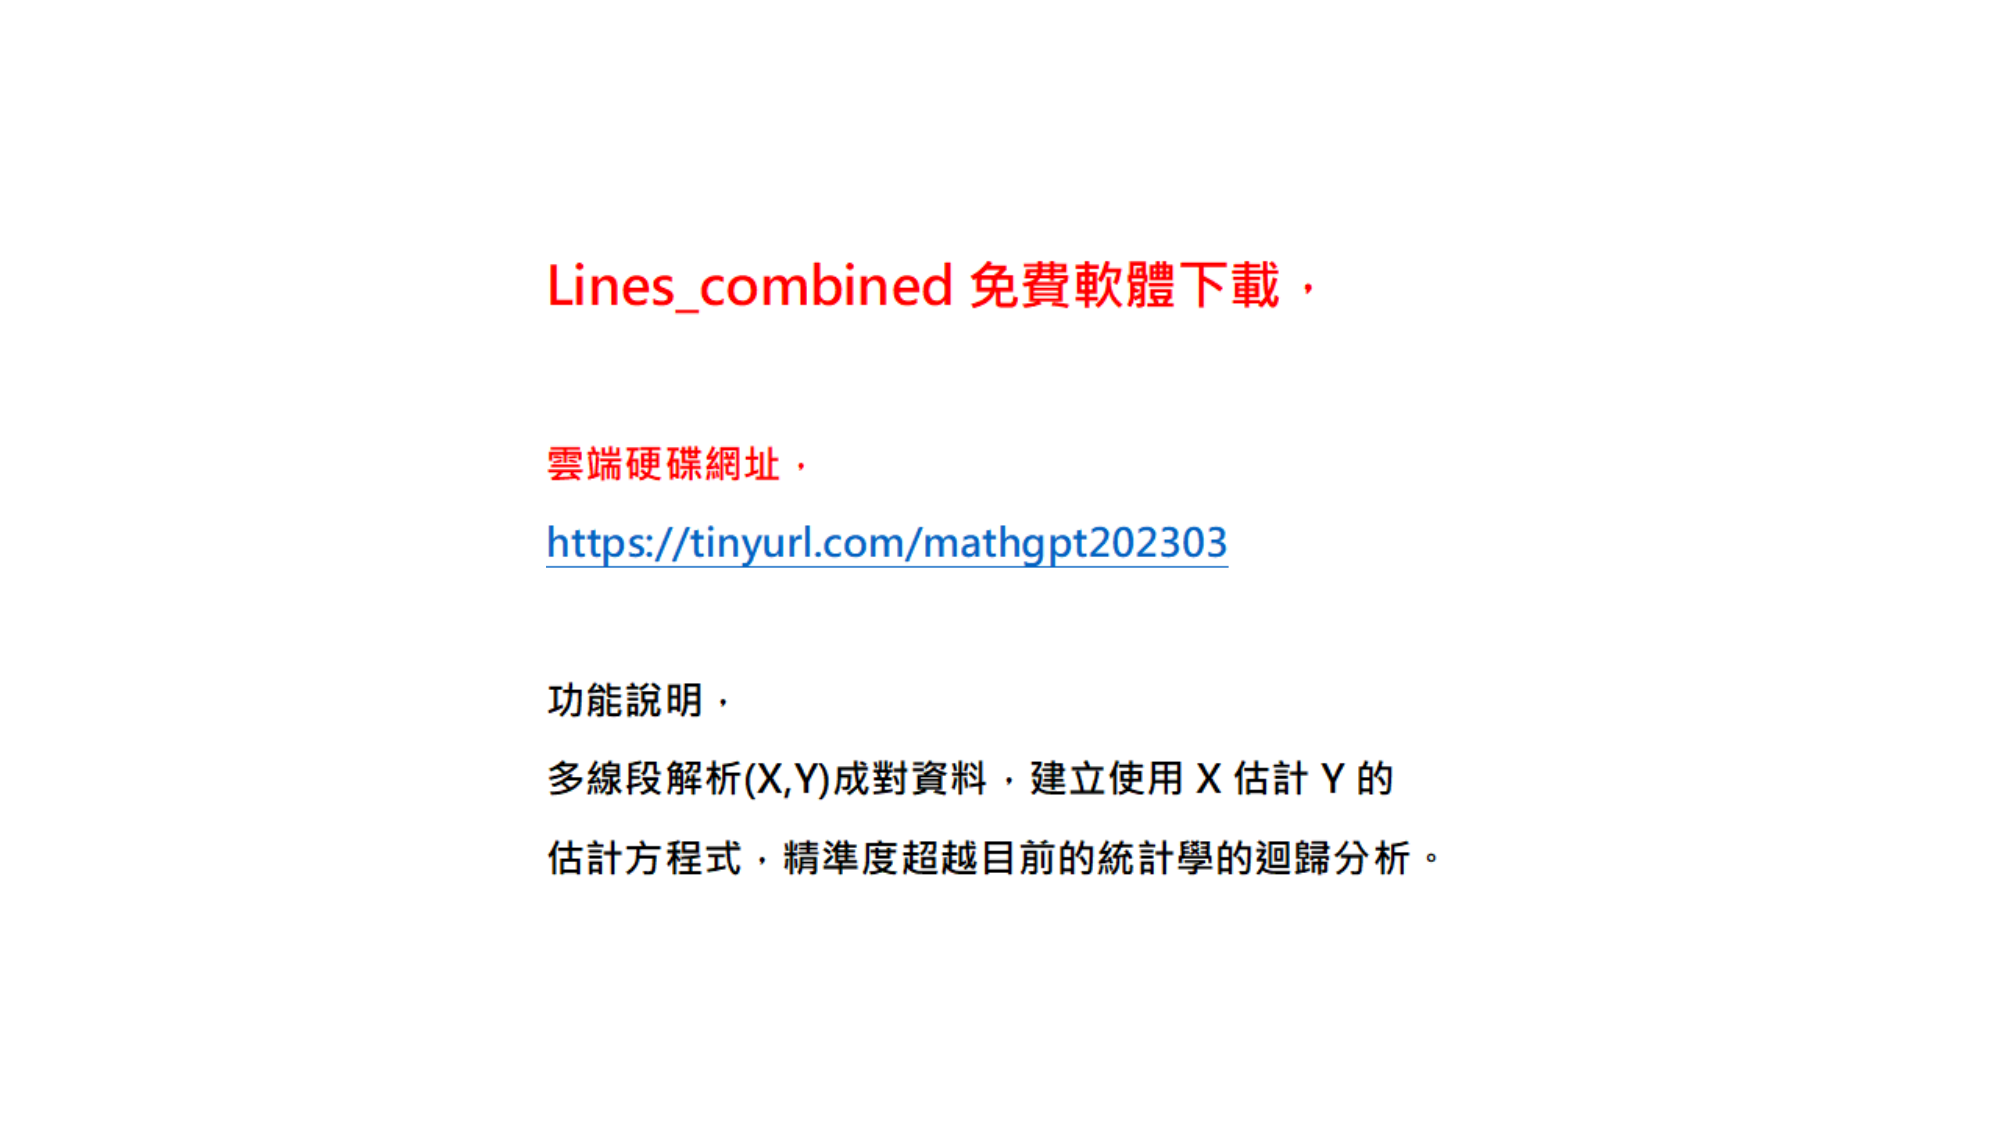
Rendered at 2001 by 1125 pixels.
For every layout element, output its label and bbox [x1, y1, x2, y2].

picture [545, 227, 1454, 898]
